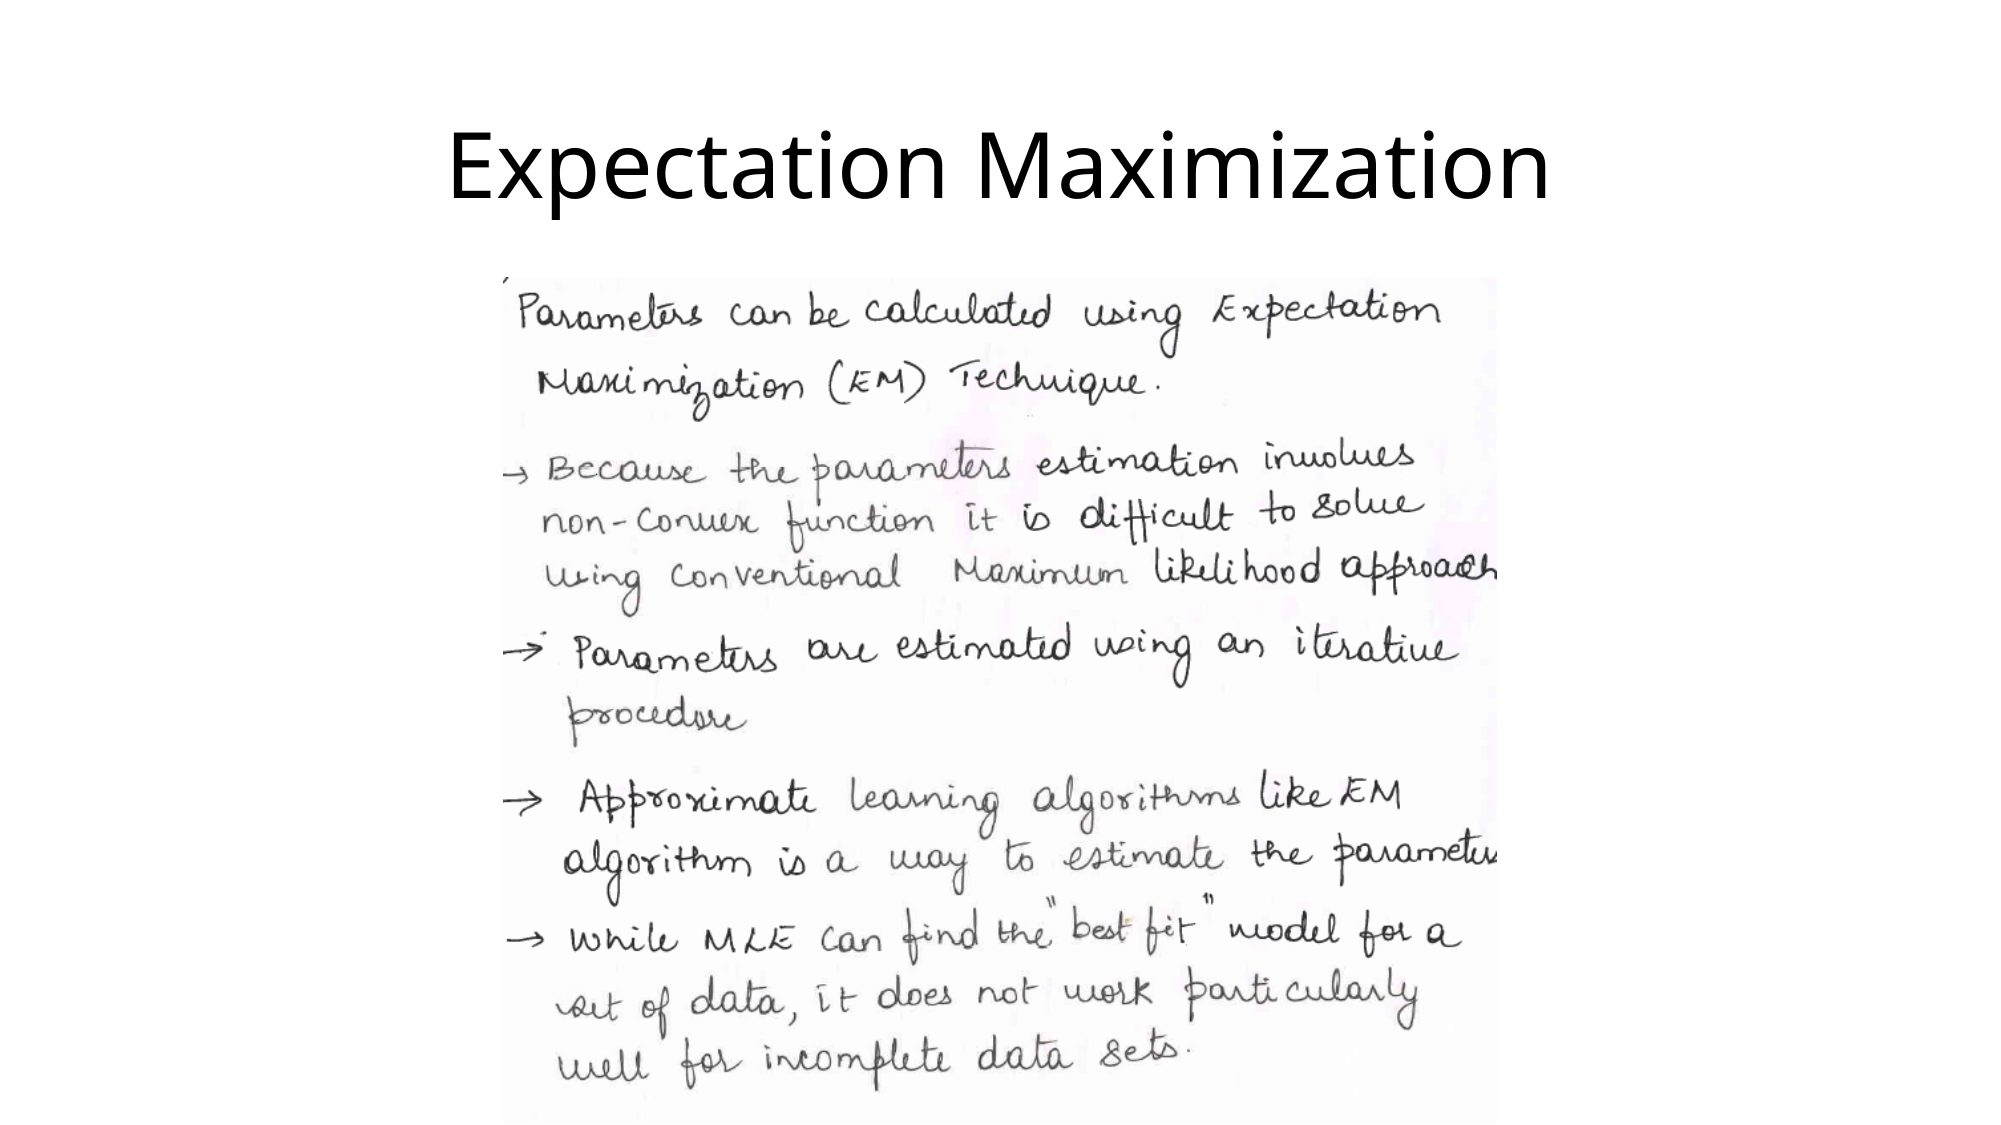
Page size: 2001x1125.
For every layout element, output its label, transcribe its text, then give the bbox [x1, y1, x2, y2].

picture [502, 277, 1497, 1124]
title Expectation Maximization [137, 59, 1863, 278]
